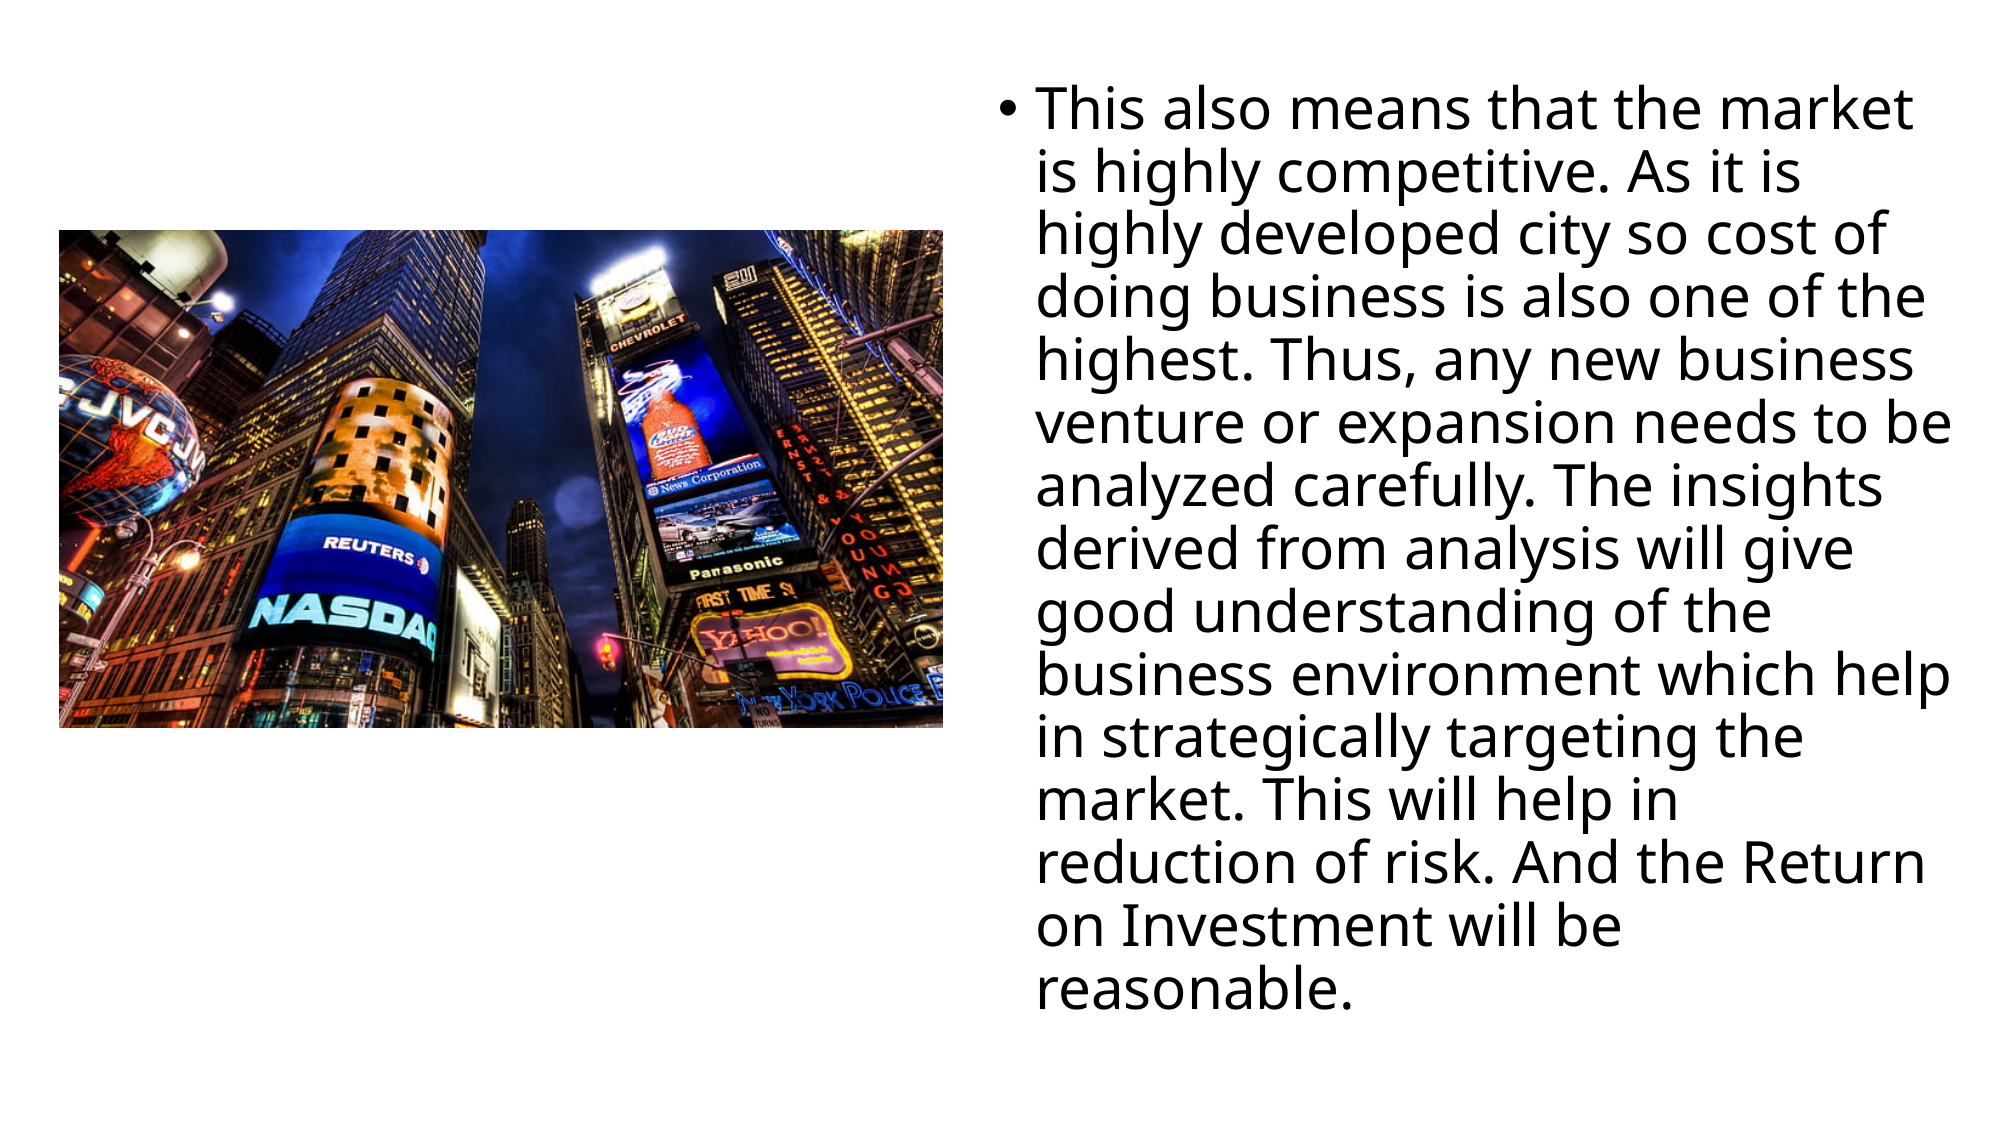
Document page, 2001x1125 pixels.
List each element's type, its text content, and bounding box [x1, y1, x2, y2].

picture [59, 230, 943, 728]
list This also means that the market is highly competitive. As it is highly developed city so cost of doing business is also one of the highest. Thus, any new business venture or expansion needs to be analyzed carefully. The insights derived from analysis will give good understanding of the business environment which help in strategically targeting the market. This will help in reduction of risk. And the Return on Investment will be reasonable. [982, 71, 1972, 1048]
